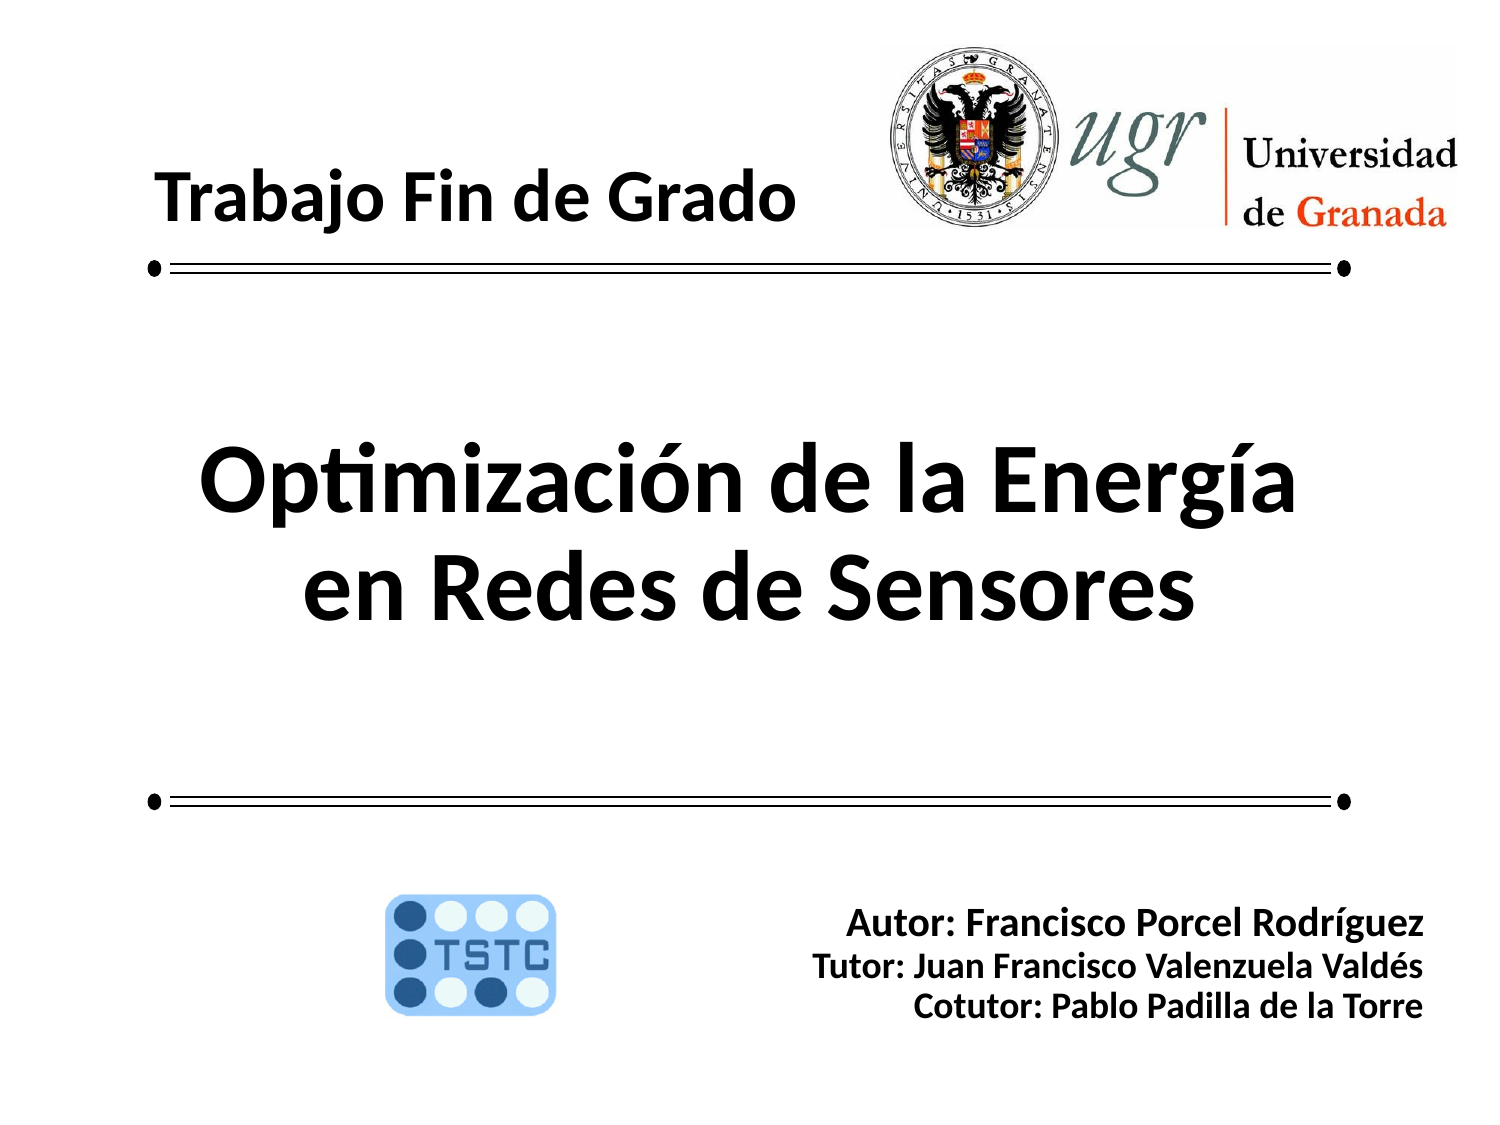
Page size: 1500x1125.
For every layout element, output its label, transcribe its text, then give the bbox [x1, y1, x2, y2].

picture [383, 893, 559, 1019]
title Optimización de la Energía en Redes de Sensores [0, 373, 1500, 651]
text_box Trabajo Fin de Grado [139, 149, 814, 245]
subtitle Autor: Francisco Porcel Rodríguez Tutor: Juan Francisco Valenzuela Valdés Cotutor: Pablo Padilla de la Torre [278, 893, 1440, 1056]
picture [878, 44, 1458, 229]
